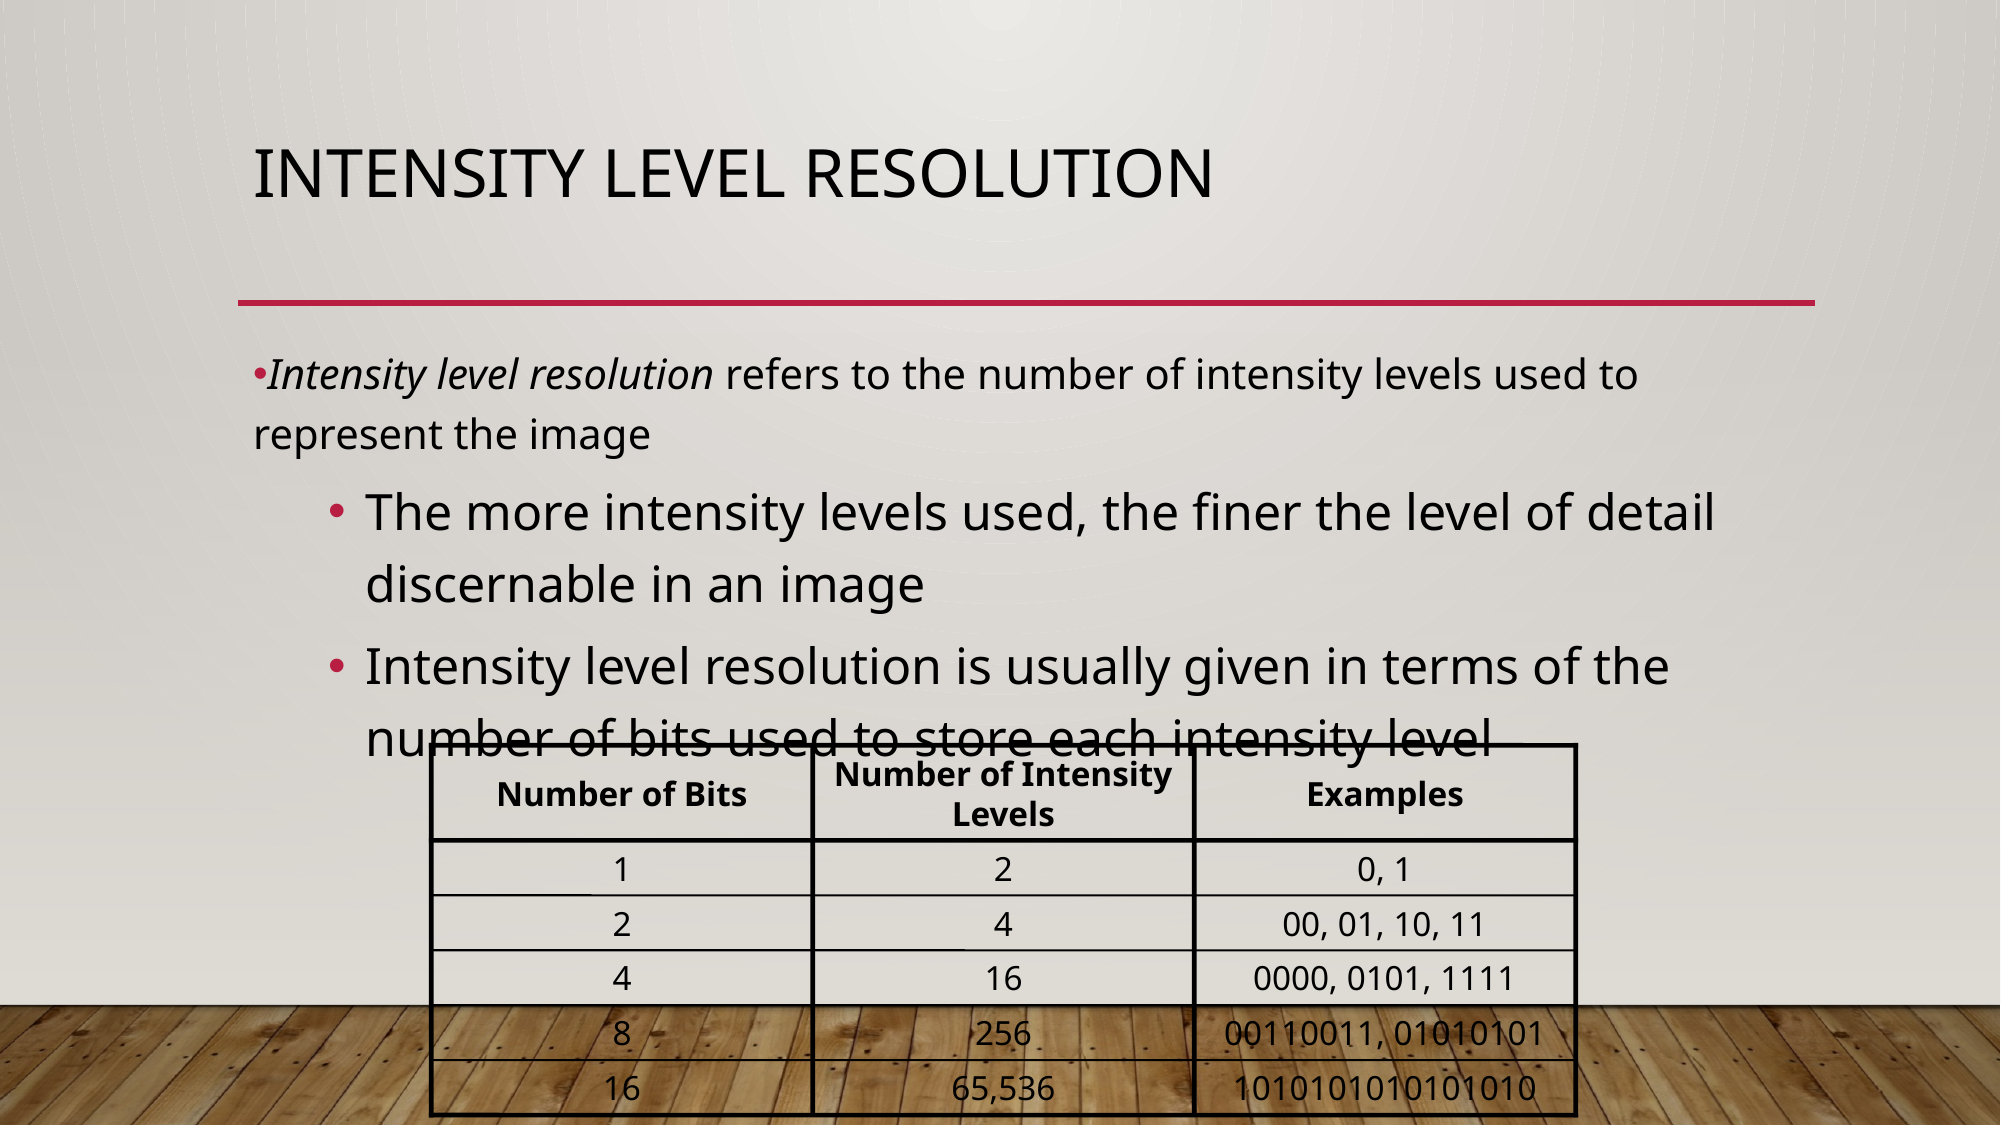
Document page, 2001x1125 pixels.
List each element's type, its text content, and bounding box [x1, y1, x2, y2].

title Intensity Level Resolution [238, 131, 1814, 305]
text_box 0, 1 [1195, 841, 1575, 895]
text_box 4 [813, 896, 1194, 950]
text_box 1 [432, 841, 812, 895]
text_box 16 [813, 951, 1194, 1005]
picture [0, 1005, 2000, 1125]
text_box 00, 01, 10, 11 [1195, 896, 1575, 950]
text_box 16 [432, 1061, 812, 1115]
list Intensity level resolution refers to the number of intensity levels used to represent the image The more intensity levels used, the finer the level of detail discernable in an image Intensity level resolution is usually given in terms of the number of bits used to store each intensity level [238, 330, 1814, 897]
text_box 8 [432, 1006, 812, 1060]
text_box Examples [1195, 746, 1575, 840]
text_box 256 [813, 1006, 1194, 1060]
text_box Number of Bits [432, 746, 812, 840]
text_box Number of Intensity Levels [813, 746, 1194, 840]
text_box 1010101010101010 [1195, 1061, 1575, 1115]
text_box 00110011, 01010101 [1195, 1006, 1575, 1060]
text_box 65,536 [813, 1061, 1194, 1115]
text_box 2 [432, 896, 812, 950]
text_box 0000, 0101, 1111 [1195, 951, 1575, 1005]
text_box 2 [813, 841, 1194, 895]
text_box 4 [432, 951, 812, 1005]
